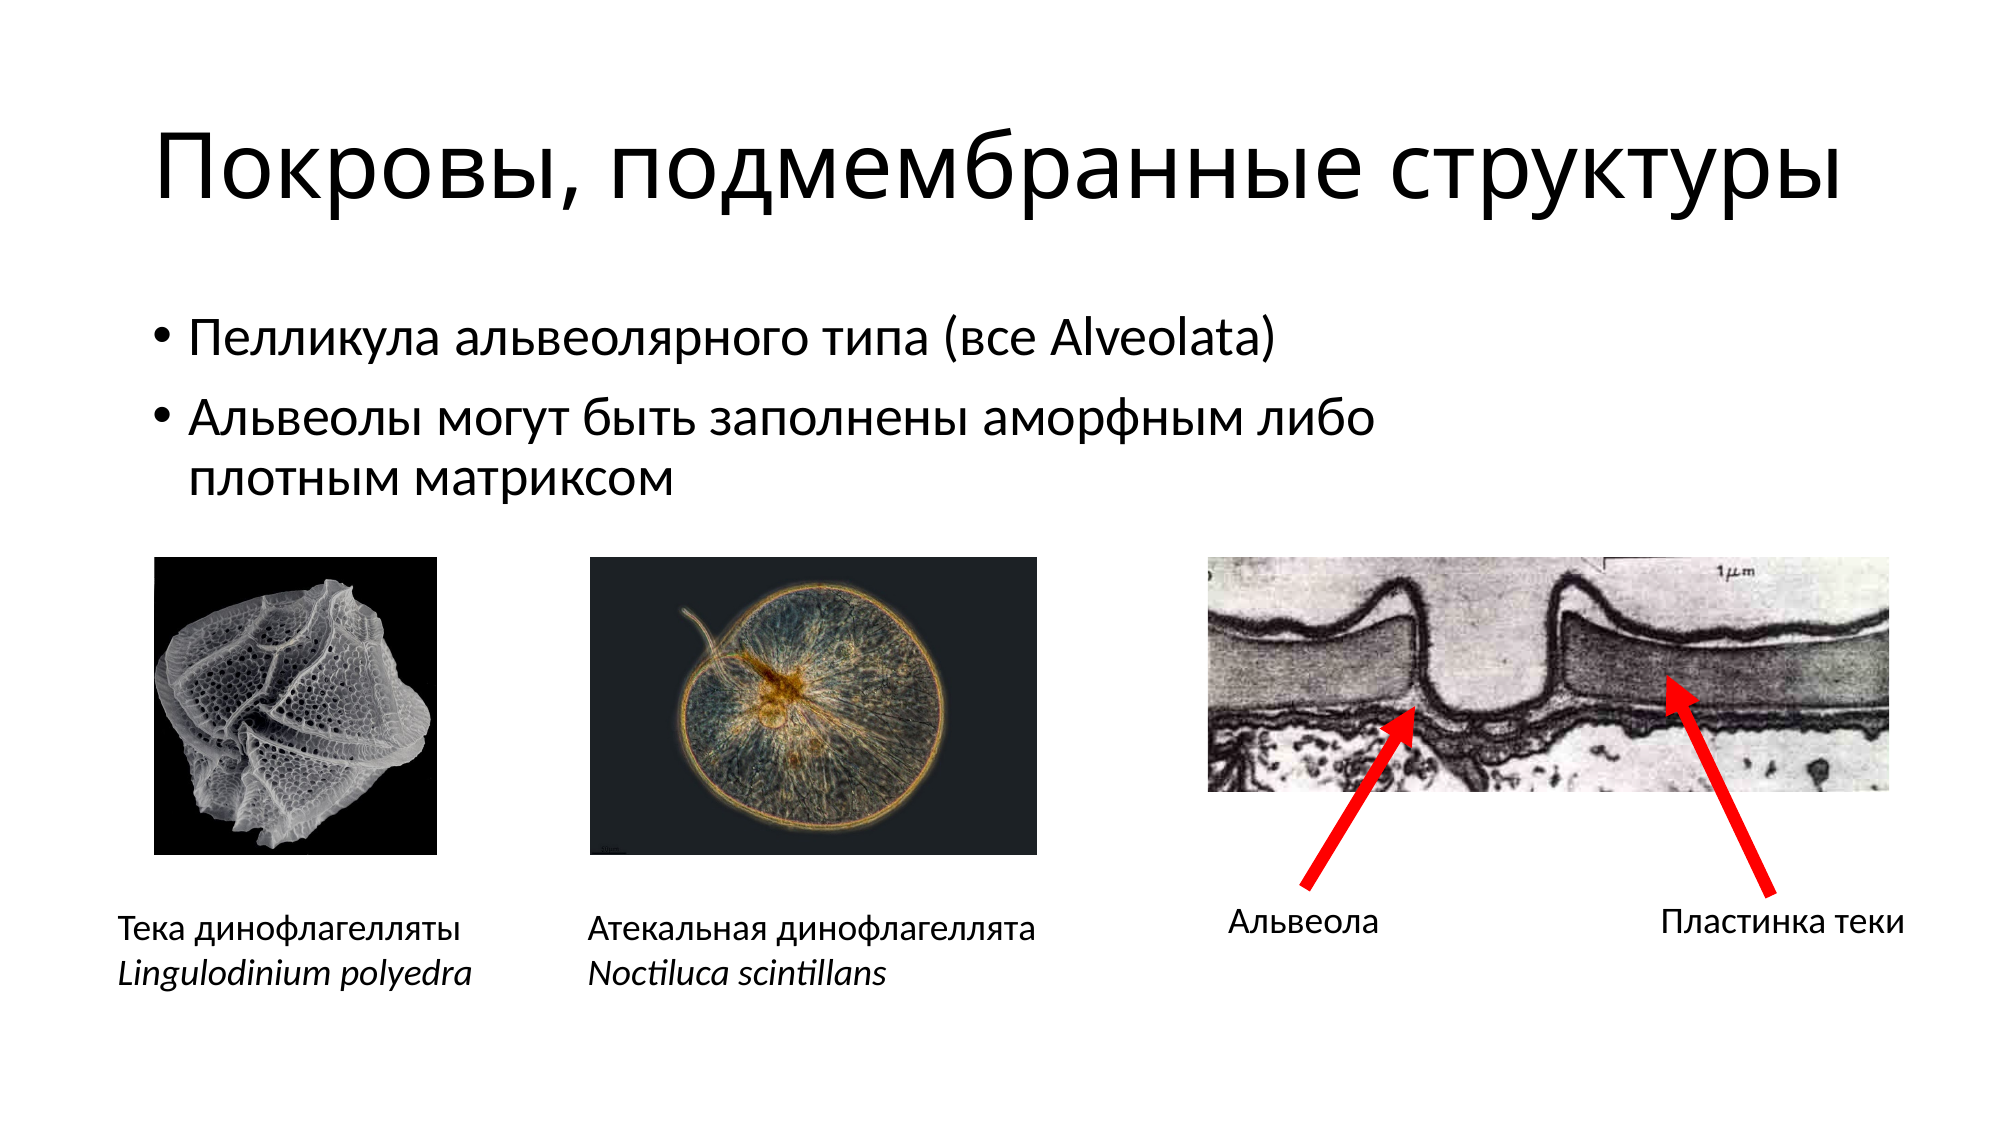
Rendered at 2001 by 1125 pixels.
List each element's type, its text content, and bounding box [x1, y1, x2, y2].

text_box Альвеола [1213, 888, 1395, 948]
text_box Атекальная динофлагеллята Noctiluca scintillans [573, 895, 1052, 1001]
list Пелликула альвеолярного типа (все Alveolata) Альвеолы могут быть заполнены аморфным либо плотным матриксом [137, 299, 1416, 517]
picture [590, 557, 1037, 855]
text_box Пластинка теки [1645, 888, 1921, 948]
picture [153, 557, 437, 855]
text_box Тека динофлагелляты Lingulodinium polyedra [102, 895, 489, 1001]
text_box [1666, 674, 1772, 896]
picture [1207, 557, 1890, 792]
title Покровы, подмембранные структуры [137, 59, 1863, 278]
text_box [1304, 706, 1416, 889]
